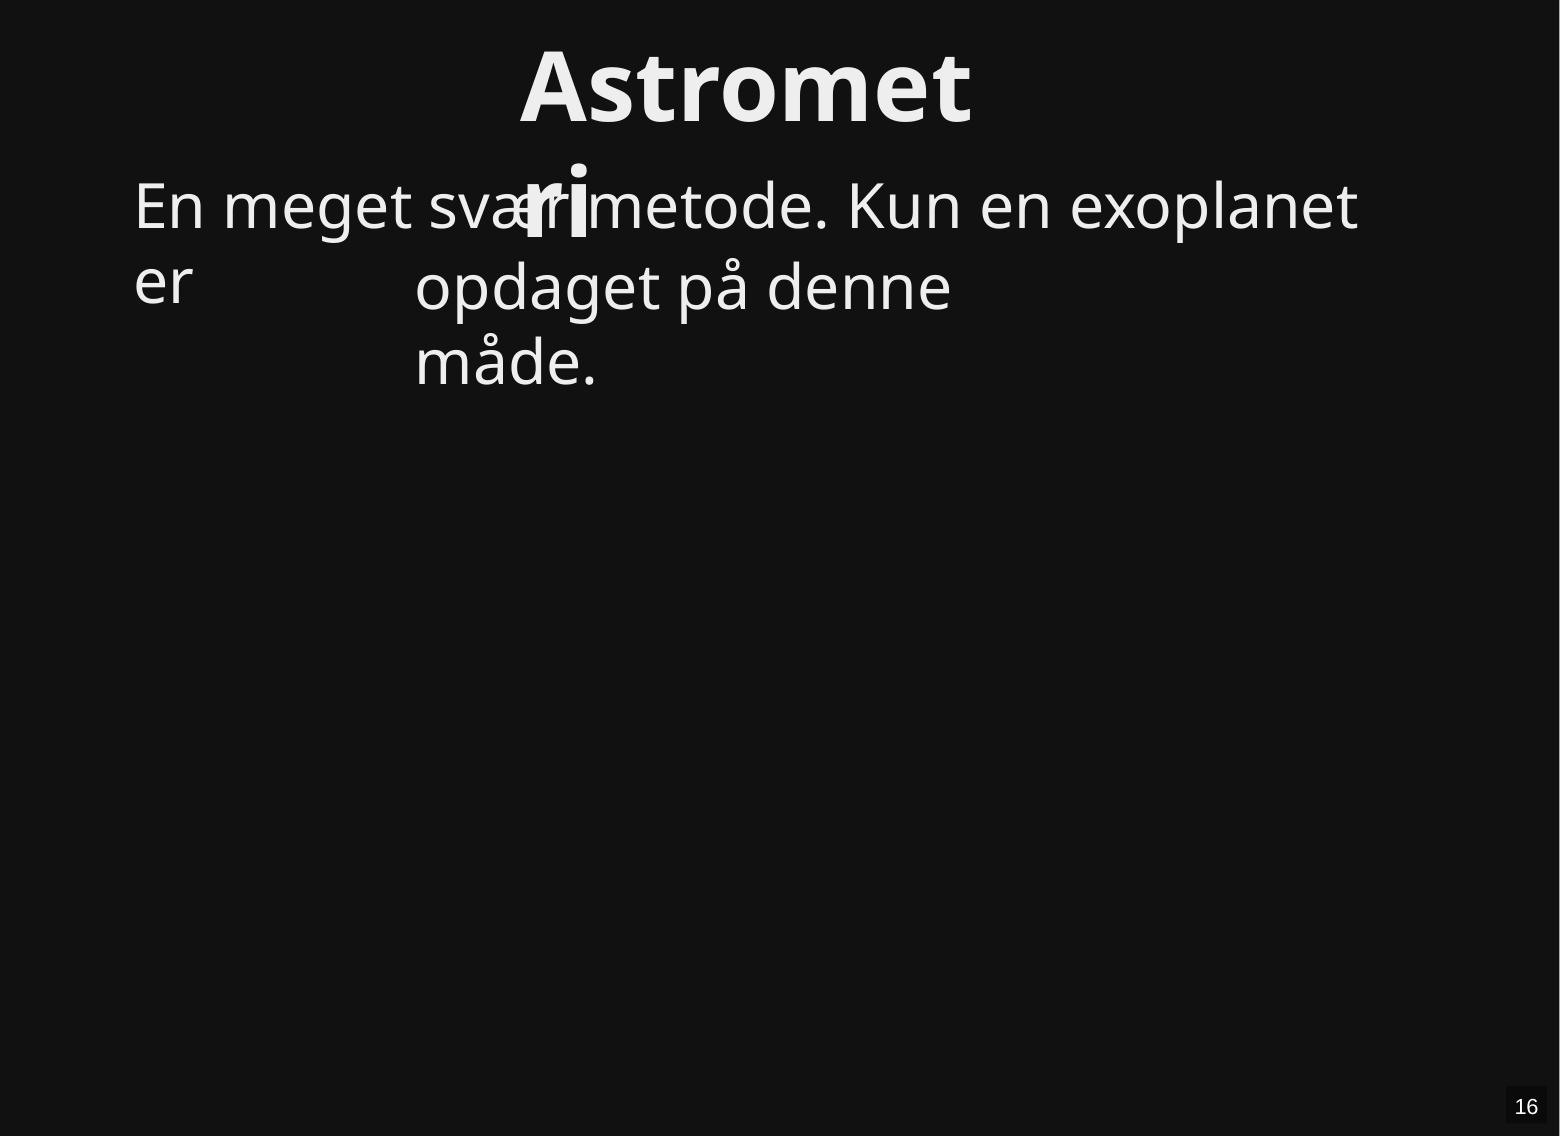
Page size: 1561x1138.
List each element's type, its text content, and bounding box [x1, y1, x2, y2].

text_box opdaget på denne måde. [414, 247, 1144, 333]
text_box Astrometri [520, 24, 988, 138]
text_box [0, 0, 1560, 1136]
text_box 16 [1514, 1092, 1539, 1117]
text_box [1506, 1085, 1547, 1124]
text_box En meget svær metode. Kun en exoplanet er [133, 165, 1425, 251]
